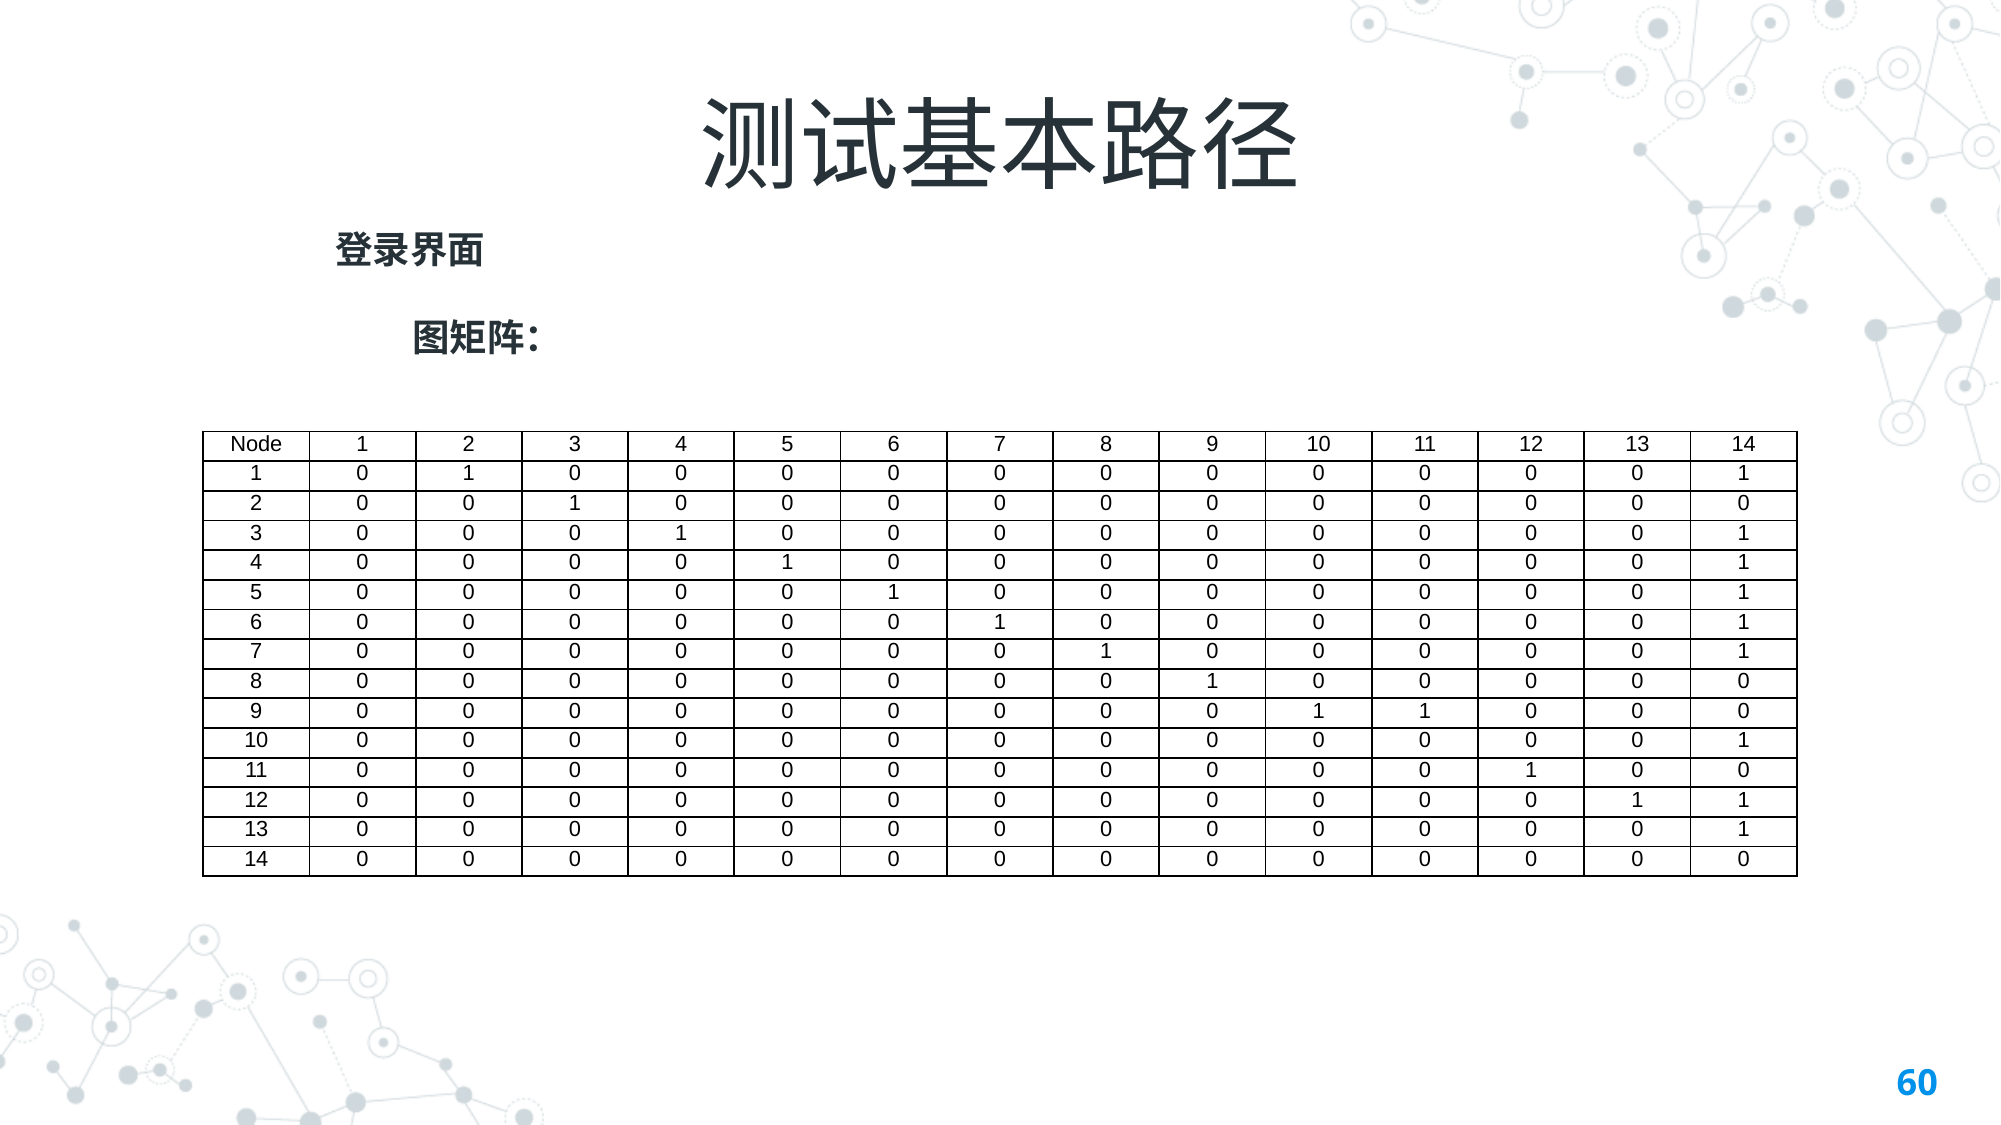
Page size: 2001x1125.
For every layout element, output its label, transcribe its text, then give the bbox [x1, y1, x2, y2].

table_cell 0 [1585, 699, 1690, 727]
table_header 2 [417, 432, 521, 460]
table_cell 0 [841, 818, 946, 846]
table_cell 0 [1160, 581, 1265, 609]
table_cell 0 [1054, 788, 1158, 816]
table_cell 0 [523, 610, 627, 638]
table_cell 0 [735, 788, 840, 816]
text_box 登录界面 [320, 219, 1104, 279]
table_cell 0 [523, 788, 627, 816]
table_cell 10 [204, 729, 309, 757]
table_cell 0 [417, 640, 521, 668]
table_cell 0 [1585, 581, 1690, 609]
table_cell 0 [735, 670, 840, 697]
table_cell 0 [1160, 492, 1265, 520]
table_cell 0 [1585, 818, 1690, 846]
table_cell 0 [310, 670, 415, 697]
table_cell 0 [1479, 521, 1583, 549]
table_cell 0 [948, 640, 1052, 668]
table_cell 0 [841, 462, 946, 490]
table_cell 0 [1585, 492, 1690, 520]
table_cell 0 [948, 462, 1052, 490]
table_cell 0 [629, 847, 733, 875]
table_cell 0 [1585, 462, 1690, 490]
table_cell 0 [1160, 610, 1265, 638]
table_cell 1 [1160, 670, 1265, 697]
table_cell 1 [1373, 699, 1477, 727]
table_cell 0 [1585, 610, 1690, 638]
table_cell 0 [1479, 788, 1583, 816]
table_cell 1 [1691, 462, 1796, 490]
table_cell 0 [310, 818, 415, 846]
table_cell 0 [1054, 462, 1158, 490]
table_cell 0 [629, 699, 733, 727]
table_cell 0 [629, 492, 733, 520]
table_cell 0 [1266, 610, 1371, 638]
table_cell 1 [1691, 581, 1796, 609]
table_cell 0 [310, 521, 415, 549]
table_cell 1 [523, 492, 627, 520]
table_cell 1 [1691, 818, 1796, 846]
table_cell 0 [629, 788, 733, 816]
table_header 3 [523, 432, 627, 460]
table_cell 0 [1266, 462, 1371, 490]
table_cell 0 [417, 847, 521, 875]
table_cell 0 [310, 581, 415, 609]
table_cell 1 [1479, 759, 1583, 786]
table_cell 5 [204, 581, 309, 609]
table_cell 0 [629, 670, 733, 697]
table_cell 0 [841, 759, 946, 786]
table_cell 0 [310, 551, 415, 579]
table_cell 0 [417, 759, 521, 786]
table_cell 1 [629, 521, 733, 549]
table_cell 0 [310, 788, 415, 816]
table_cell 2 [204, 492, 309, 520]
table_header 13 [1585, 432, 1690, 460]
table_cell 0 [1160, 759, 1265, 786]
table_cell 0 [948, 759, 1052, 786]
table_cell 0 [1585, 729, 1690, 757]
table_cell 0 [1160, 462, 1265, 490]
text_box 图矩阵： [397, 306, 1180, 367]
table_cell 0 [1479, 462, 1583, 490]
table_cell 0 [1373, 610, 1477, 638]
table_cell 0 [310, 847, 415, 875]
table_cell 0 [1479, 699, 1583, 727]
table_cell 0 [735, 729, 840, 757]
table_header 7 [948, 432, 1052, 460]
table_cell 0 [310, 640, 415, 668]
table_cell 0 [1160, 729, 1265, 757]
table_cell 0 [523, 640, 627, 668]
table_cell 1 [417, 462, 521, 490]
table_cell 0 [948, 847, 1052, 875]
table_cell 0 [1266, 640, 1371, 668]
table_cell 1 [1691, 640, 1796, 668]
table_cell 0 [310, 729, 415, 757]
table_cell 0 [735, 699, 840, 727]
table_cell 12 [204, 788, 309, 816]
table_header 8 [1054, 432, 1158, 460]
table_cell 0 [1373, 492, 1477, 520]
table_cell 0 [1373, 521, 1477, 549]
table_cell 0 [1585, 551, 1690, 579]
table_cell 0 [417, 788, 521, 816]
table_cell 0 [948, 492, 1052, 520]
table_cell 0 [1373, 670, 1477, 697]
table_cell 0 [629, 551, 733, 579]
table_cell 0 [1585, 521, 1690, 549]
table_cell 0 [1266, 581, 1371, 609]
table_cell 14 [204, 847, 309, 875]
table_cell 0 [1054, 492, 1158, 520]
table_cell 0 [417, 521, 521, 549]
table_cell 0 [1160, 699, 1265, 727]
table_cell 0 [523, 699, 627, 727]
table_cell 0 [735, 462, 840, 490]
table_cell 0 [948, 729, 1052, 757]
table_cell 0 [310, 492, 415, 520]
table_cell 0 [841, 670, 946, 697]
table_cell 0 [1479, 610, 1583, 638]
text_box [955, 292, 2000, 368]
table_cell 0 [1160, 521, 1265, 549]
table_cell 0 [735, 640, 840, 668]
table_cell 0 [523, 729, 627, 757]
table_cell 8 [204, 670, 309, 697]
table_cell 1 [841, 581, 946, 609]
table_cell 0 [1373, 818, 1477, 846]
table_cell 0 [1373, 847, 1477, 875]
table_cell 9 [204, 699, 309, 727]
title 测试基本路径 [171, 67, 1828, 221]
table_cell 0 [1160, 640, 1265, 668]
table_cell 0 [1691, 759, 1796, 786]
table_cell 0 [310, 462, 415, 490]
table_cell 0 [1266, 670, 1371, 697]
table_cell 0 [1266, 818, 1371, 846]
table_cell 0 [841, 788, 946, 816]
table_header 4 [629, 432, 733, 460]
table_cell 1 [1054, 640, 1158, 668]
table_cell 1 [1691, 788, 1796, 816]
table_cell 0 [417, 670, 521, 697]
table_cell 0 [629, 610, 733, 638]
table_header 6 [841, 432, 946, 460]
table_cell 0 [948, 699, 1052, 727]
table_cell 0 [1373, 788, 1477, 816]
slide_number 60 [1838, 1038, 1959, 1125]
table_cell 0 [1691, 699, 1796, 727]
table_cell 0 [841, 492, 946, 520]
table_cell 0 [841, 729, 946, 757]
table_cell 0 [841, 610, 946, 638]
table_cell 0 [1054, 699, 1158, 727]
table_cell 0 [417, 729, 521, 757]
table_cell 0 [629, 462, 733, 490]
table_cell 1 [948, 610, 1052, 638]
table_header 10 [1266, 432, 1371, 460]
table_cell 0 [1266, 729, 1371, 757]
table_cell 0 [1160, 551, 1265, 579]
table_cell 0 [310, 759, 415, 786]
table_cell 0 [948, 788, 1052, 816]
table_cell 0 [310, 610, 415, 638]
table_cell 0 [735, 521, 840, 549]
table_cell 0 [1479, 492, 1583, 520]
table_cell 0 [417, 610, 521, 638]
table_cell 0 [629, 818, 733, 846]
table_cell 0 [417, 699, 521, 727]
table_cell 0 [1160, 788, 1265, 816]
table_cell 0 [417, 551, 521, 579]
table_cell 0 [735, 581, 840, 609]
table_cell 1 [1691, 729, 1796, 757]
table_cell 0 [841, 699, 946, 727]
table_cell 0 [629, 729, 733, 757]
table_cell 1 [204, 462, 309, 490]
table_cell 0 [417, 818, 521, 846]
table_cell 0 [1266, 759, 1371, 786]
table_cell 0 [417, 581, 521, 609]
table_cell 0 [1373, 551, 1477, 579]
table_header Node [204, 432, 309, 460]
table_cell 0 [1054, 759, 1158, 786]
table_cell 0 [523, 521, 627, 549]
table_cell 0 [1479, 670, 1583, 697]
table_cell 0 [735, 610, 840, 638]
table_header 14 [1691, 432, 1796, 460]
table_cell 0 [523, 670, 627, 697]
table_cell 0 [1585, 847, 1690, 875]
table_cell 1 [1585, 788, 1690, 816]
table_cell 0 [1585, 670, 1690, 697]
table_cell 0 [1266, 847, 1371, 875]
table_cell 0 [1054, 847, 1158, 875]
table_cell 0 [1054, 670, 1158, 697]
table_cell 0 [629, 640, 733, 668]
table_cell 0 [1266, 521, 1371, 549]
table_header 12 [1479, 432, 1583, 460]
table_cell 1 [1266, 699, 1371, 727]
table_cell 0 [841, 640, 946, 668]
table_cell 0 [1373, 759, 1477, 786]
table_cell 0 [1054, 521, 1158, 549]
table_cell 6 [204, 610, 309, 638]
table_cell 0 [735, 847, 840, 875]
table_cell 1 [735, 551, 840, 579]
table_cell 0 [948, 670, 1052, 697]
table_cell 0 [1266, 551, 1371, 579]
table_cell 0 [948, 551, 1052, 579]
table_cell 0 [629, 759, 733, 786]
table_cell 0 [948, 521, 1052, 549]
table_cell 1 [1691, 521, 1796, 549]
table_cell 0 [1054, 818, 1158, 846]
table_cell 0 [735, 818, 840, 846]
table_cell 0 [841, 847, 946, 875]
table_cell 0 [1479, 847, 1583, 875]
table_cell 0 [1479, 581, 1583, 609]
table_cell 0 [1373, 581, 1477, 609]
table_cell 0 [523, 581, 627, 609]
table_cell 0 [417, 492, 521, 520]
table_cell 1 [1691, 610, 1796, 638]
table_header 1 [310, 432, 415, 460]
table_cell 0 [1054, 581, 1158, 609]
table_cell 0 [841, 521, 946, 549]
table_cell 0 [1054, 551, 1158, 579]
table_cell 0 [948, 818, 1052, 846]
table_cell 0 [1160, 847, 1265, 875]
table_cell 0 [1373, 640, 1477, 668]
table_cell 11 [204, 759, 309, 786]
table_cell 0 [523, 759, 627, 786]
picture [0, 0, 2001, 1125]
table_header 9 [1160, 432, 1265, 460]
table_cell 1 [1691, 551, 1796, 579]
table_cell 0 [1266, 788, 1371, 816]
table_cell 4 [204, 551, 309, 579]
table_cell 0 [1691, 492, 1796, 520]
table_cell 0 [1585, 759, 1690, 786]
table_cell 0 [310, 699, 415, 727]
table_cell 3 [204, 521, 309, 549]
table_cell 0 [1160, 818, 1265, 846]
table_cell 0 [523, 551, 627, 579]
table_cell 0 [1479, 640, 1583, 668]
table_cell 0 [629, 581, 733, 609]
table_header 5 [735, 432, 840, 460]
table_cell 0 [1266, 492, 1371, 520]
table_cell 0 [841, 551, 946, 579]
table_cell 0 [1479, 551, 1583, 579]
table_cell 0 [1054, 610, 1158, 638]
table_cell 0 [1373, 729, 1477, 757]
table_cell 0 [1479, 729, 1583, 757]
table_cell 0 [523, 462, 627, 490]
table_cell 0 [523, 818, 627, 846]
table_cell 7 [204, 640, 309, 668]
table_cell 0 [1373, 462, 1477, 490]
table_cell 0 [1691, 670, 1796, 697]
table_cell 0 [1585, 640, 1690, 668]
table_header 11 [1373, 432, 1477, 460]
table_cell 0 [735, 492, 840, 520]
table_cell 0 [523, 847, 627, 875]
table_cell 0 [1054, 729, 1158, 757]
table_cell 13 [204, 818, 309, 846]
table_cell 0 [948, 581, 1052, 609]
table_cell 0 [1479, 818, 1583, 846]
table_cell 0 [1691, 847, 1796, 875]
table_cell 0 [735, 759, 840, 786]
